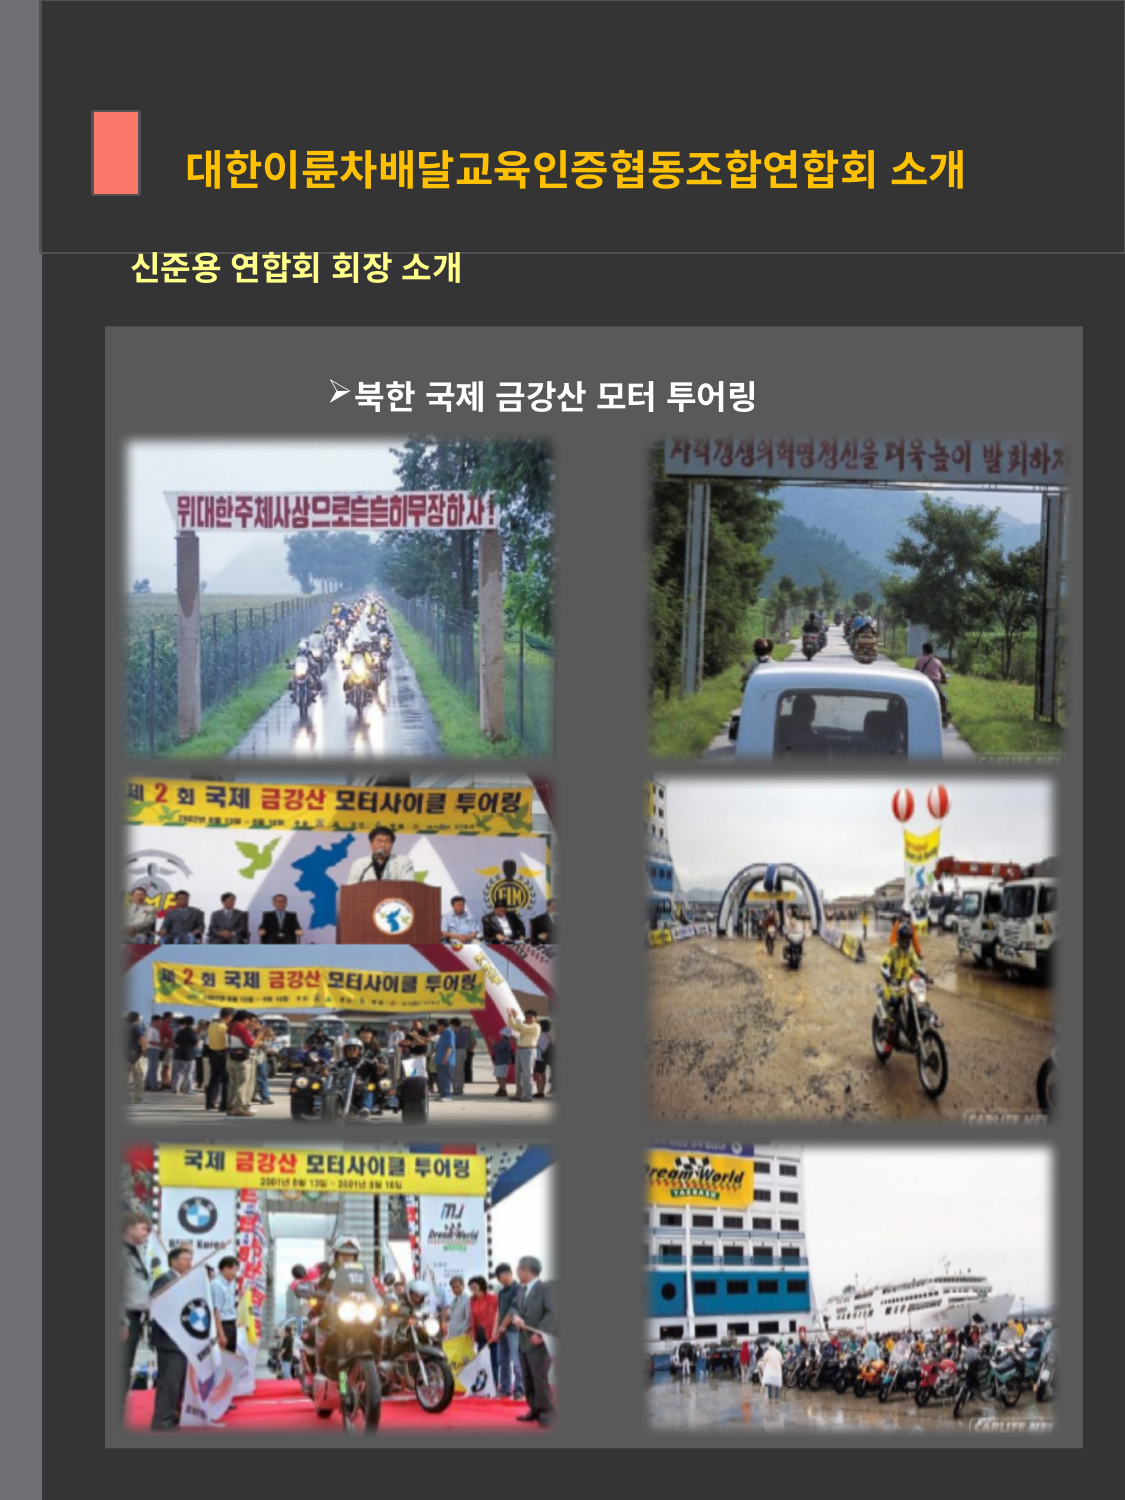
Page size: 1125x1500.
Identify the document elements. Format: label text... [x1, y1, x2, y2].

text_box 북한 국제 금강산 모터 투어링 [312, 328, 830, 424]
text_box [39, 0, 1125, 254]
picture [115, 429, 563, 1131]
picture [115, 1135, 563, 1441]
text_box [91, 110, 141, 196]
text_box 신준용 연합회 회장 소개 [115, 239, 479, 295]
picture [638, 1135, 1064, 1441]
text_box [105, 326, 1083, 1449]
picture [638, 429, 1075, 1131]
text_box 대한이륜차배달교육인증협동조합연합회 소개 [170, 136, 983, 202]
